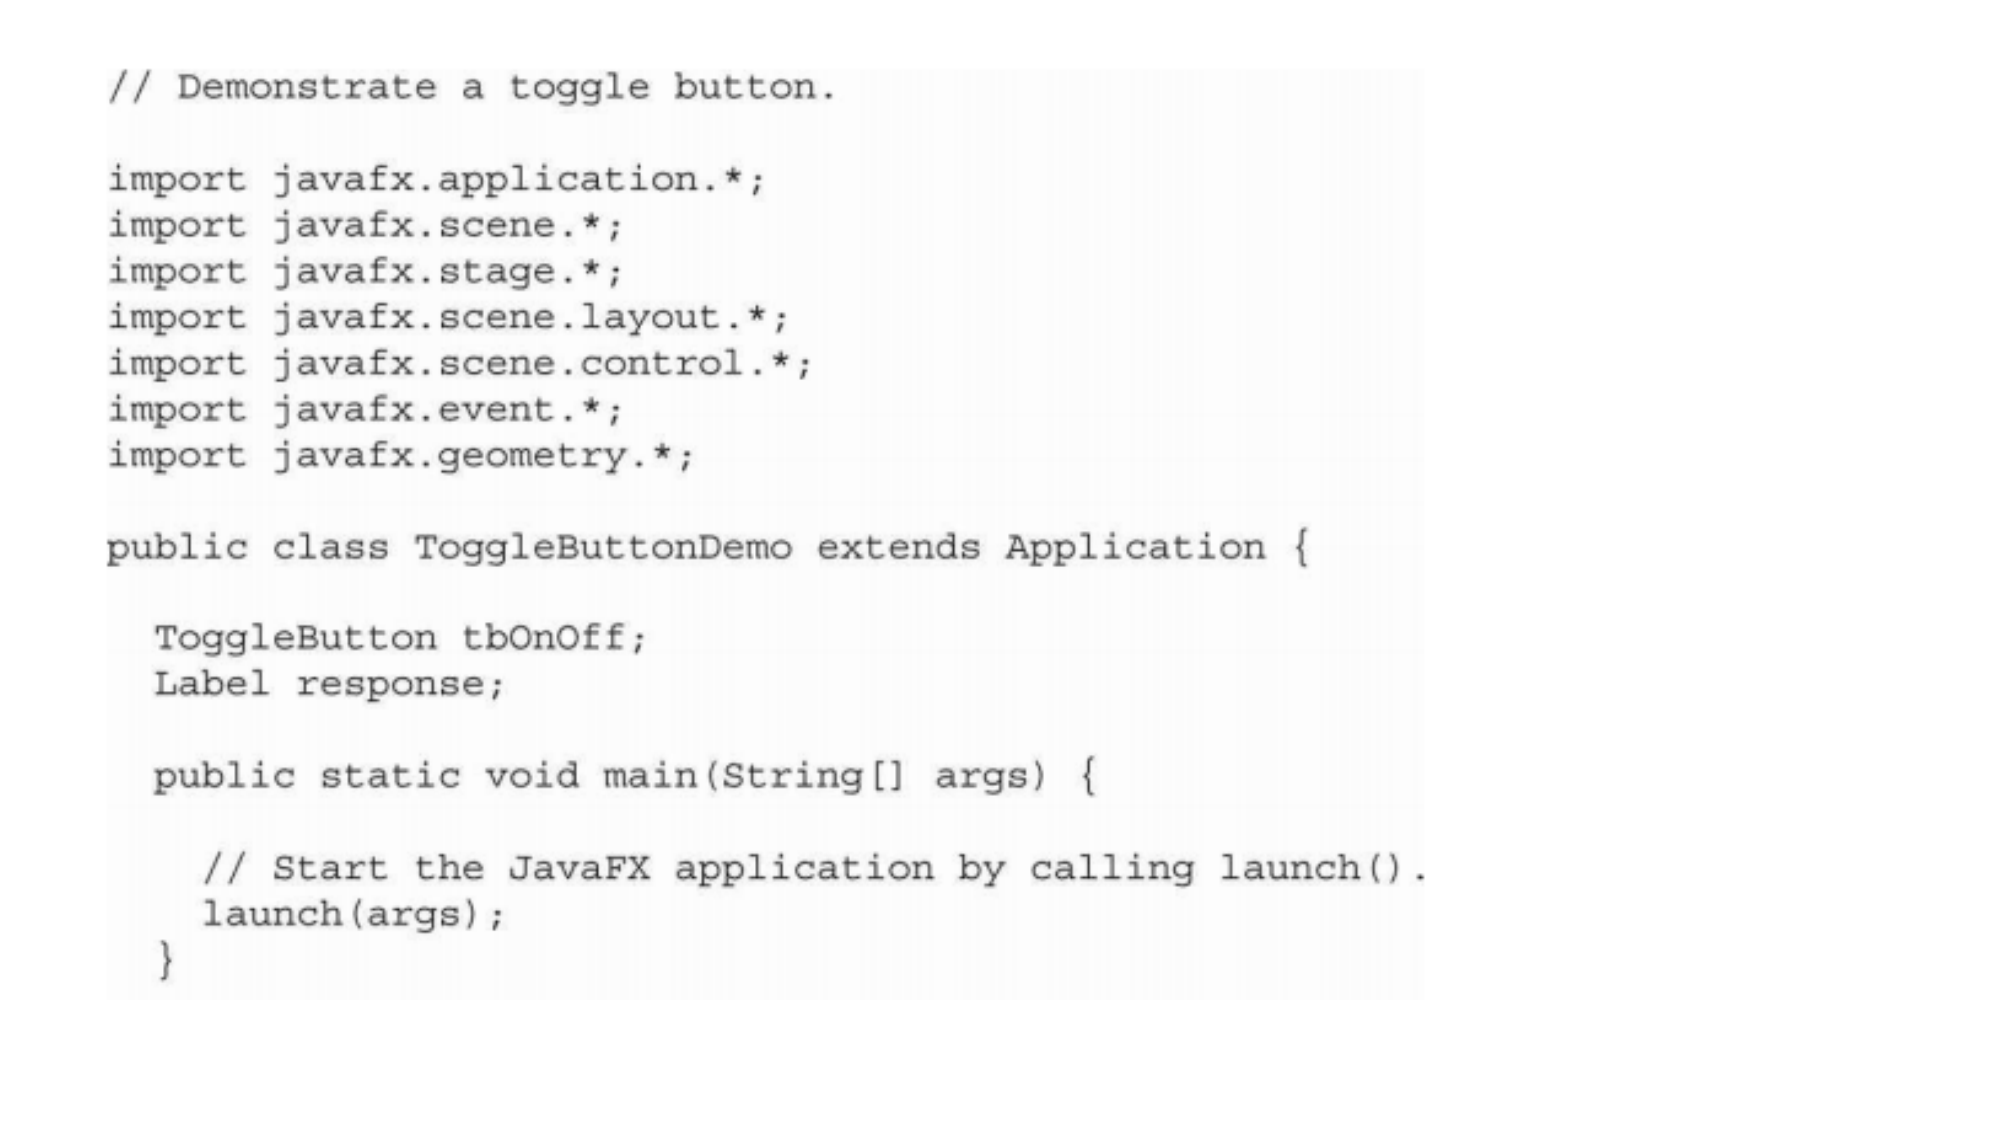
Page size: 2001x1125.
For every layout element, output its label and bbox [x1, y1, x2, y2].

picture [49, 43, 1464, 1000]
